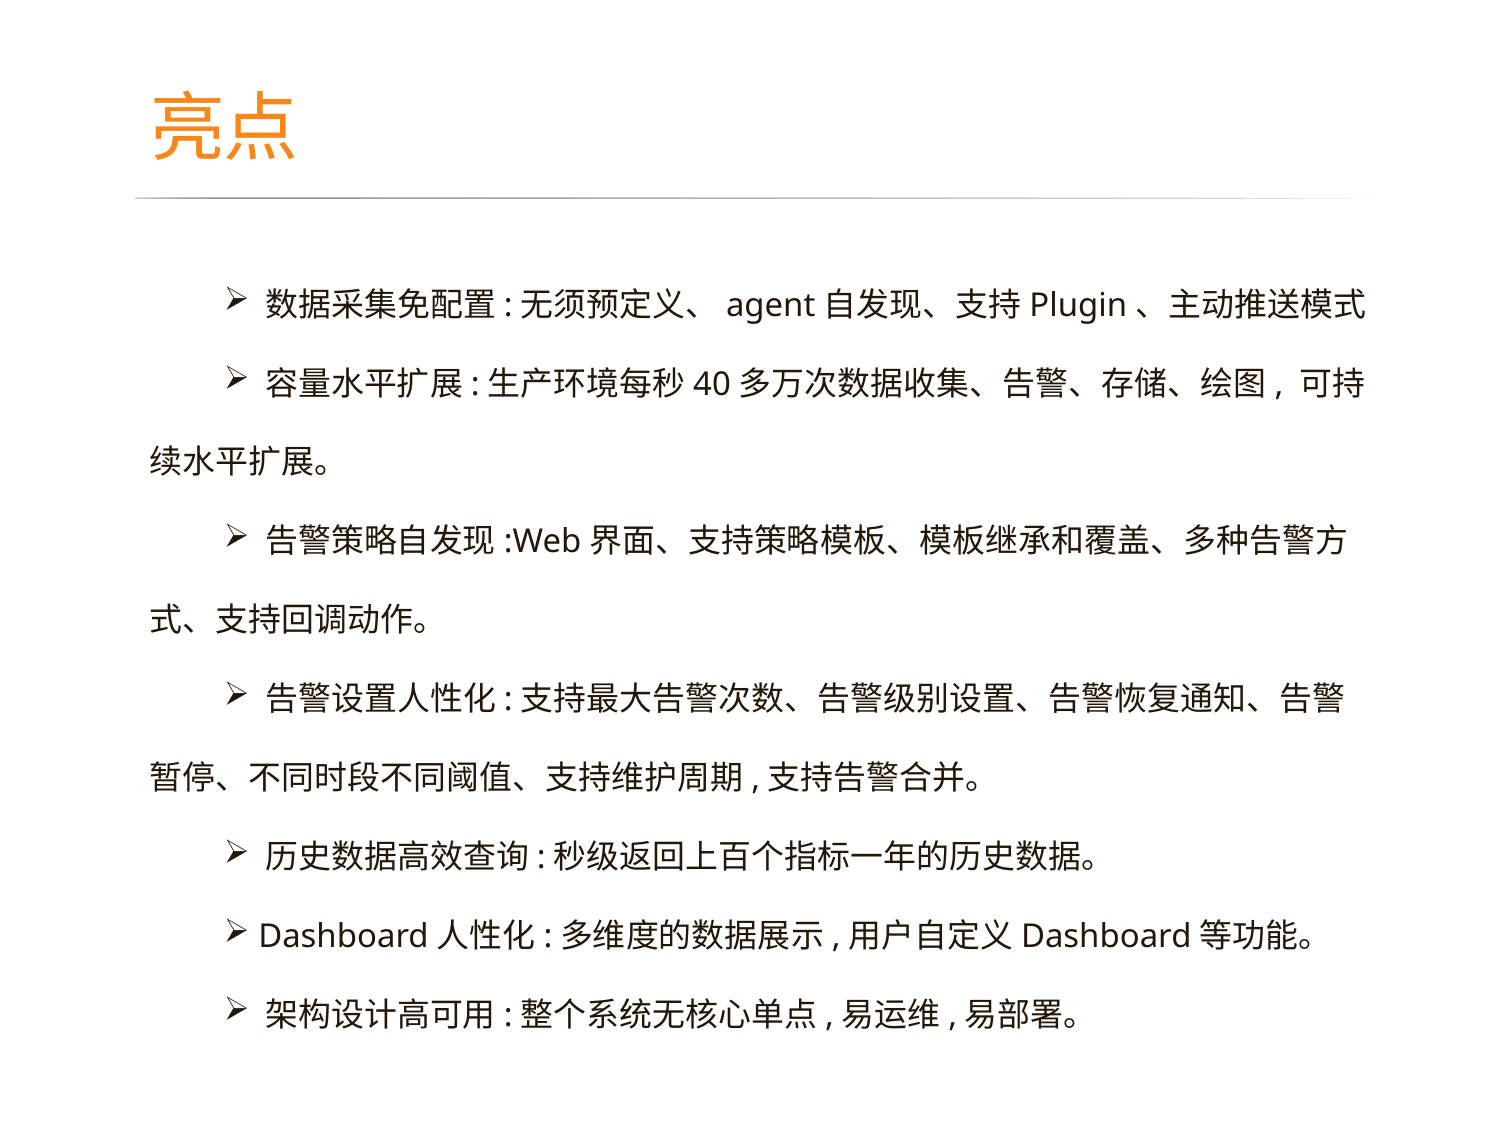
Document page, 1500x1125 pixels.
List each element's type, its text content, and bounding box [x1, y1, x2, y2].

picture [135, 197, 1373, 201]
list 数据采集免配置:无须预定义、agent自发现、支持Plugin、主动推送模式 容量水平扩展:生产环境每秒40多万次数据收集、告警、存储、绘图, 可持续水平扩展。 告警策略自发现:Web界面、支持策略模板、模板继承和覆盖、多种告警方式、支持回调动作。 告警设置人性化:支持最大告警次数、告警级别设置、告警恢复通知、告警暂停、不同时段不同阈值、支持维护周期,支持告警合并。 历史数据高效查询:秒级返回上百个指标一年的历史数据。 Dashboard人性化:多维度的数据展示,用户自定义Dashboard等功能。 架构设计高可用:整个系统无核心单点,易运维,易部署。 [134, 236, 1373, 1051]
title 亮点 [135, 47, 1373, 177]
